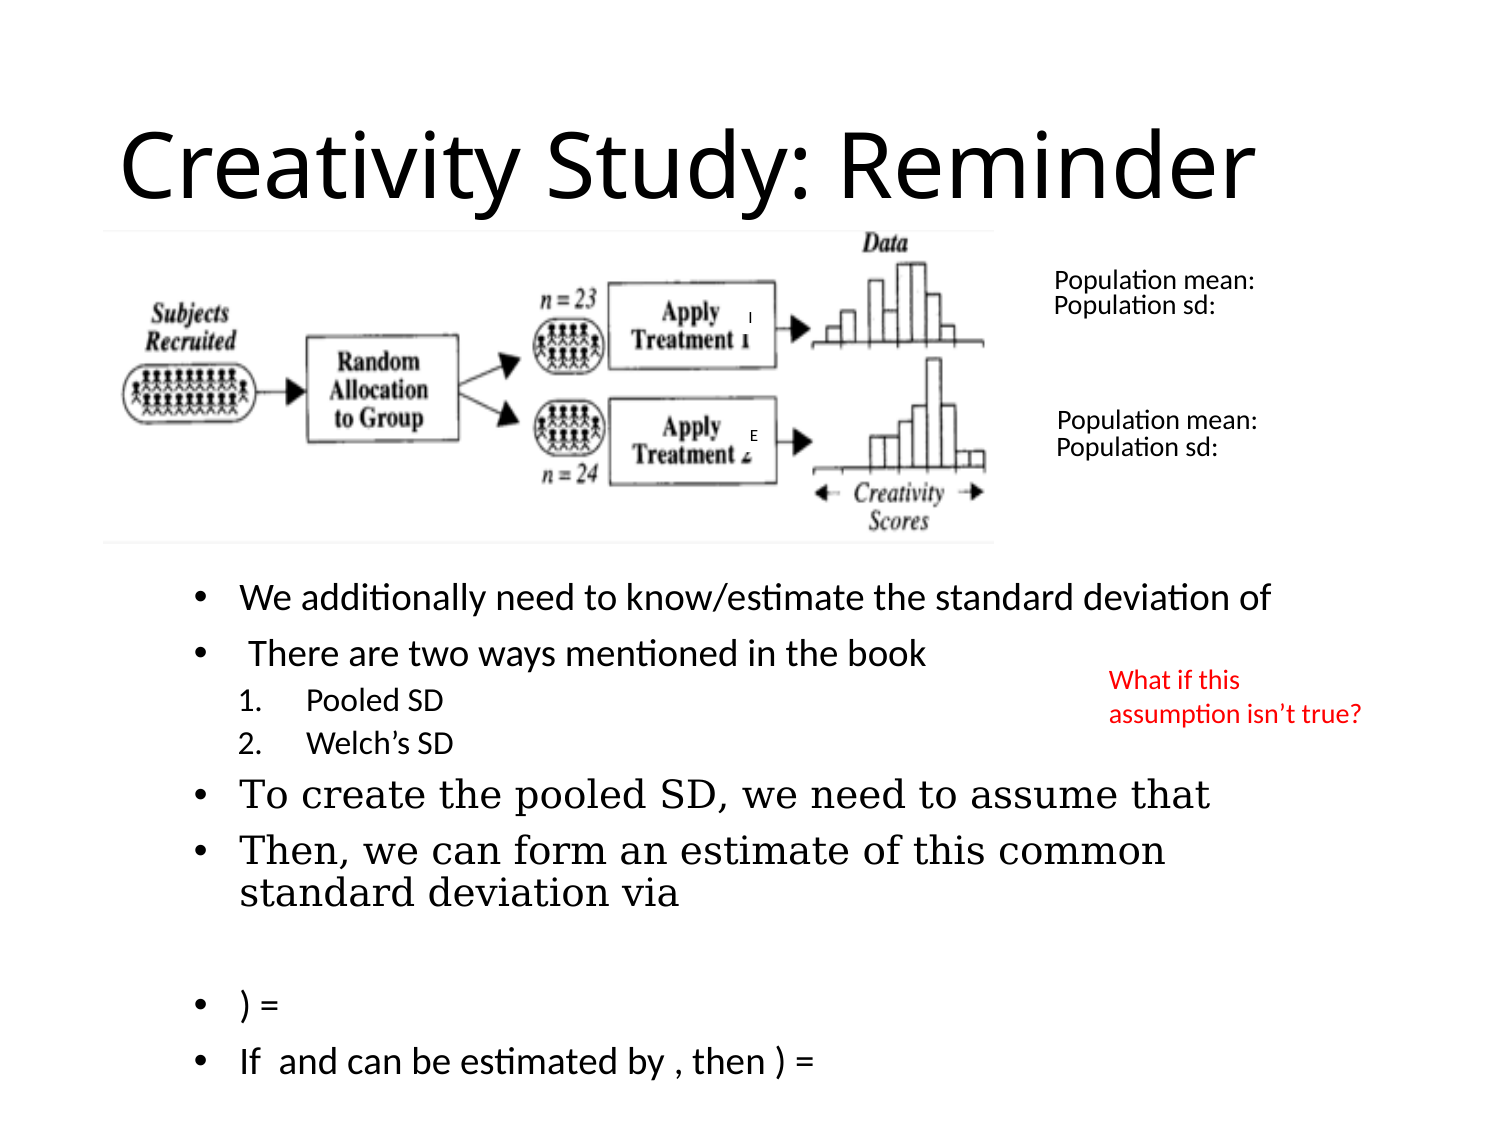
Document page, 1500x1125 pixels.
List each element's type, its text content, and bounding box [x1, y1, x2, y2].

text_box What if this assumption isn’t true? [1093, 654, 1391, 737]
title Creativity Study: Reminder [103, 59, 1397, 278]
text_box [103, 230, 994, 544]
